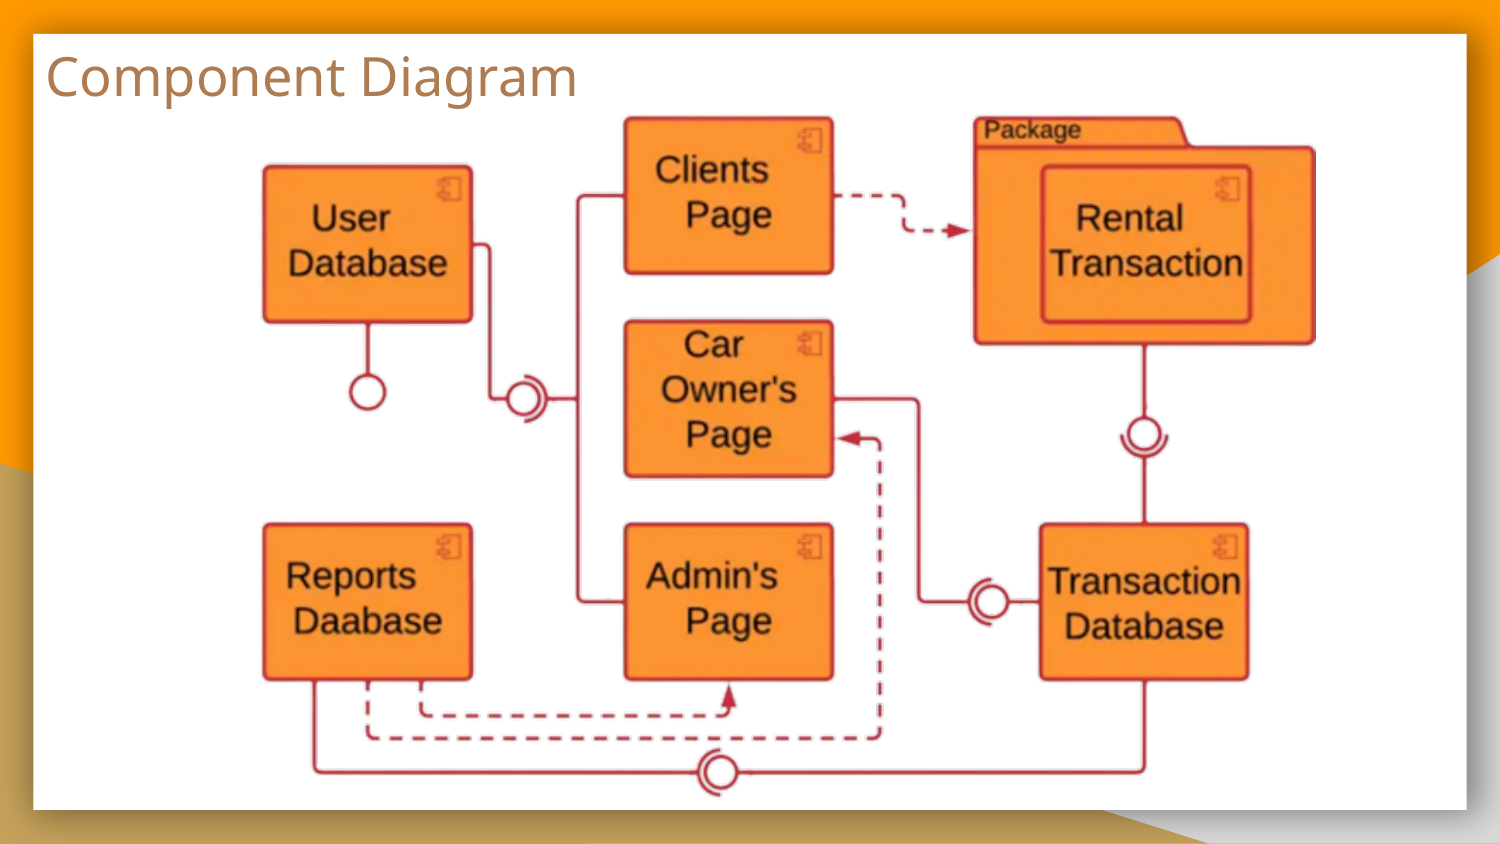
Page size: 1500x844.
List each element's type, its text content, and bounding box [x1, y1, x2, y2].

picture [256, 109, 1316, 803]
title Component Diagram [30, 26, 971, 182]
